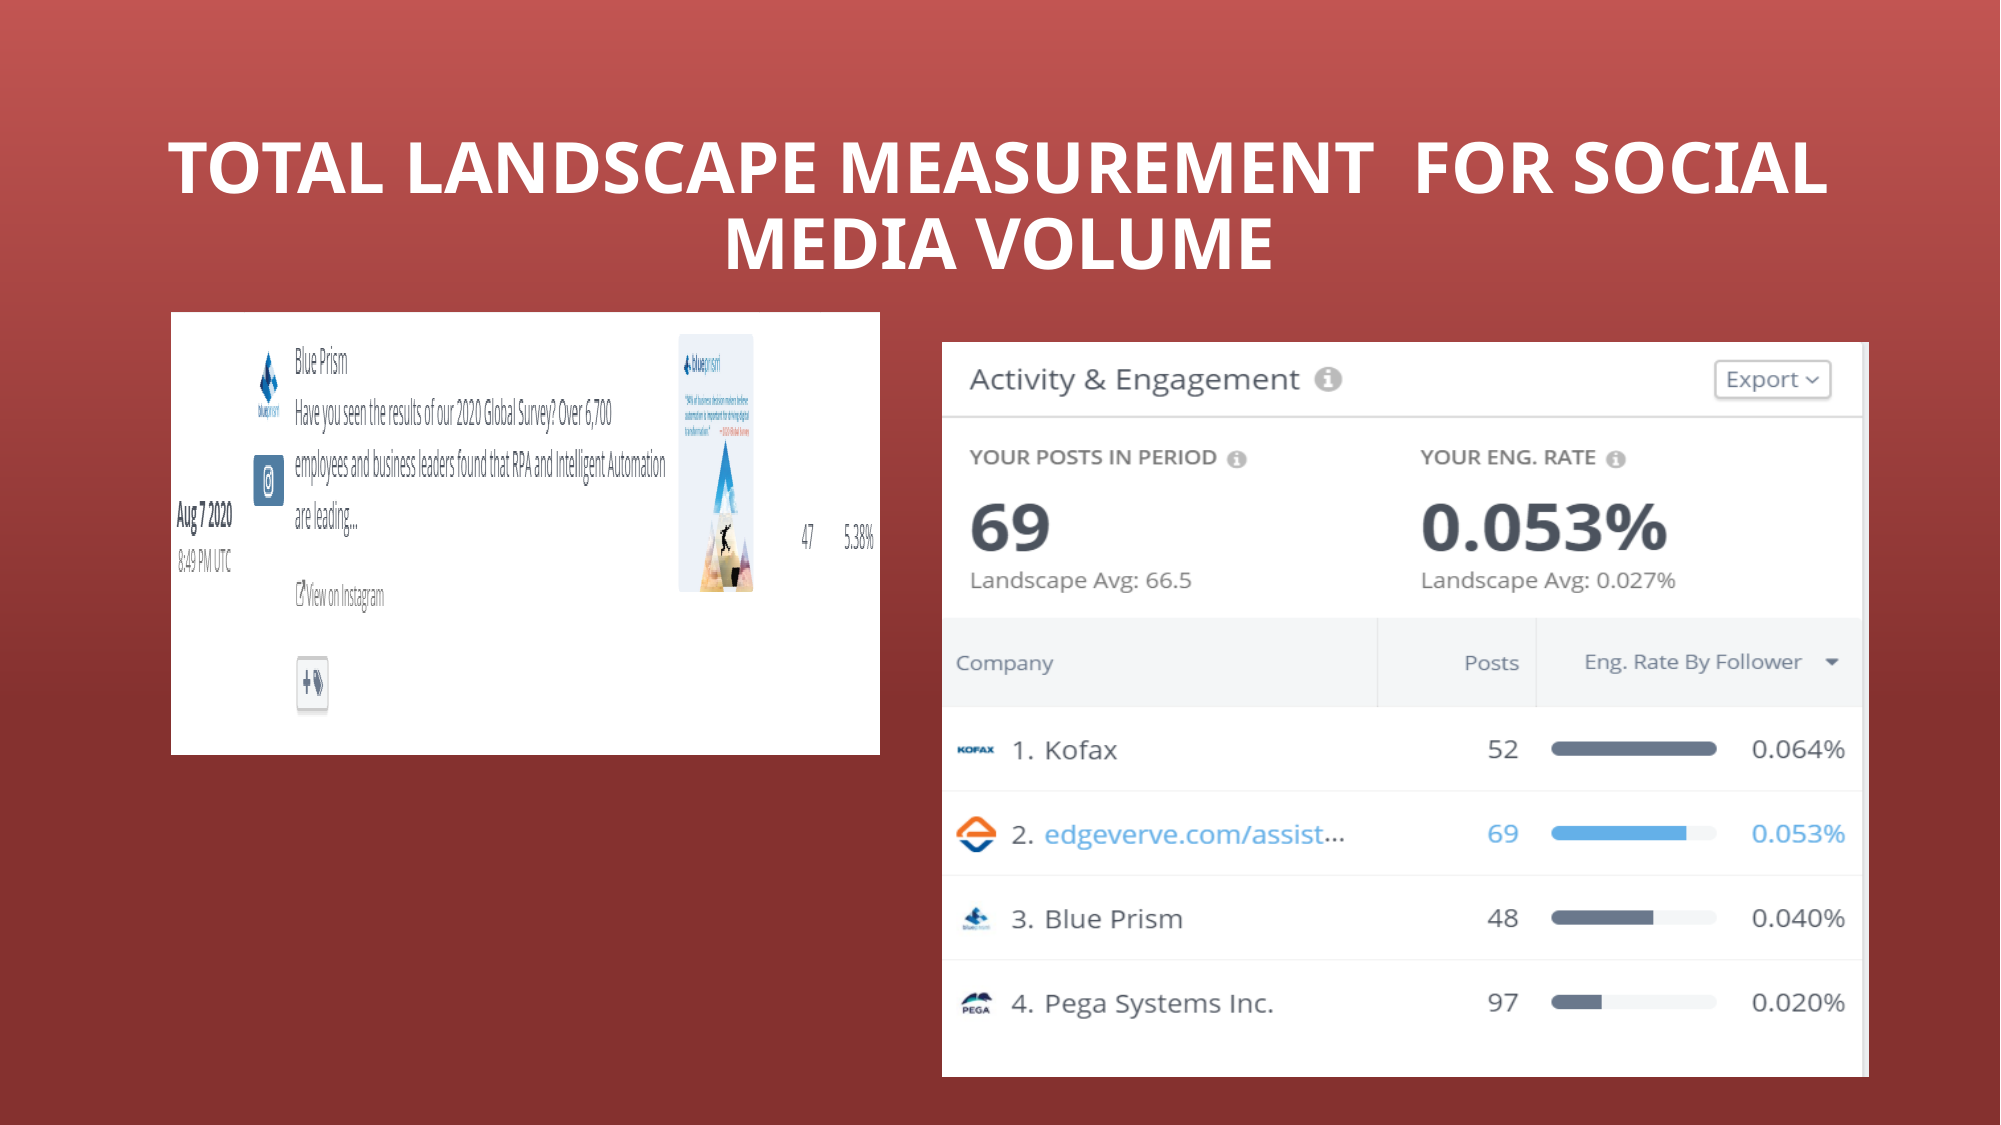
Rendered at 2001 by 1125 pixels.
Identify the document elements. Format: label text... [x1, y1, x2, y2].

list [171, 311, 880, 756]
title Total Landscape Measurement For Social Media Volume [149, 99, 1849, 318]
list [941, 341, 1870, 1078]
